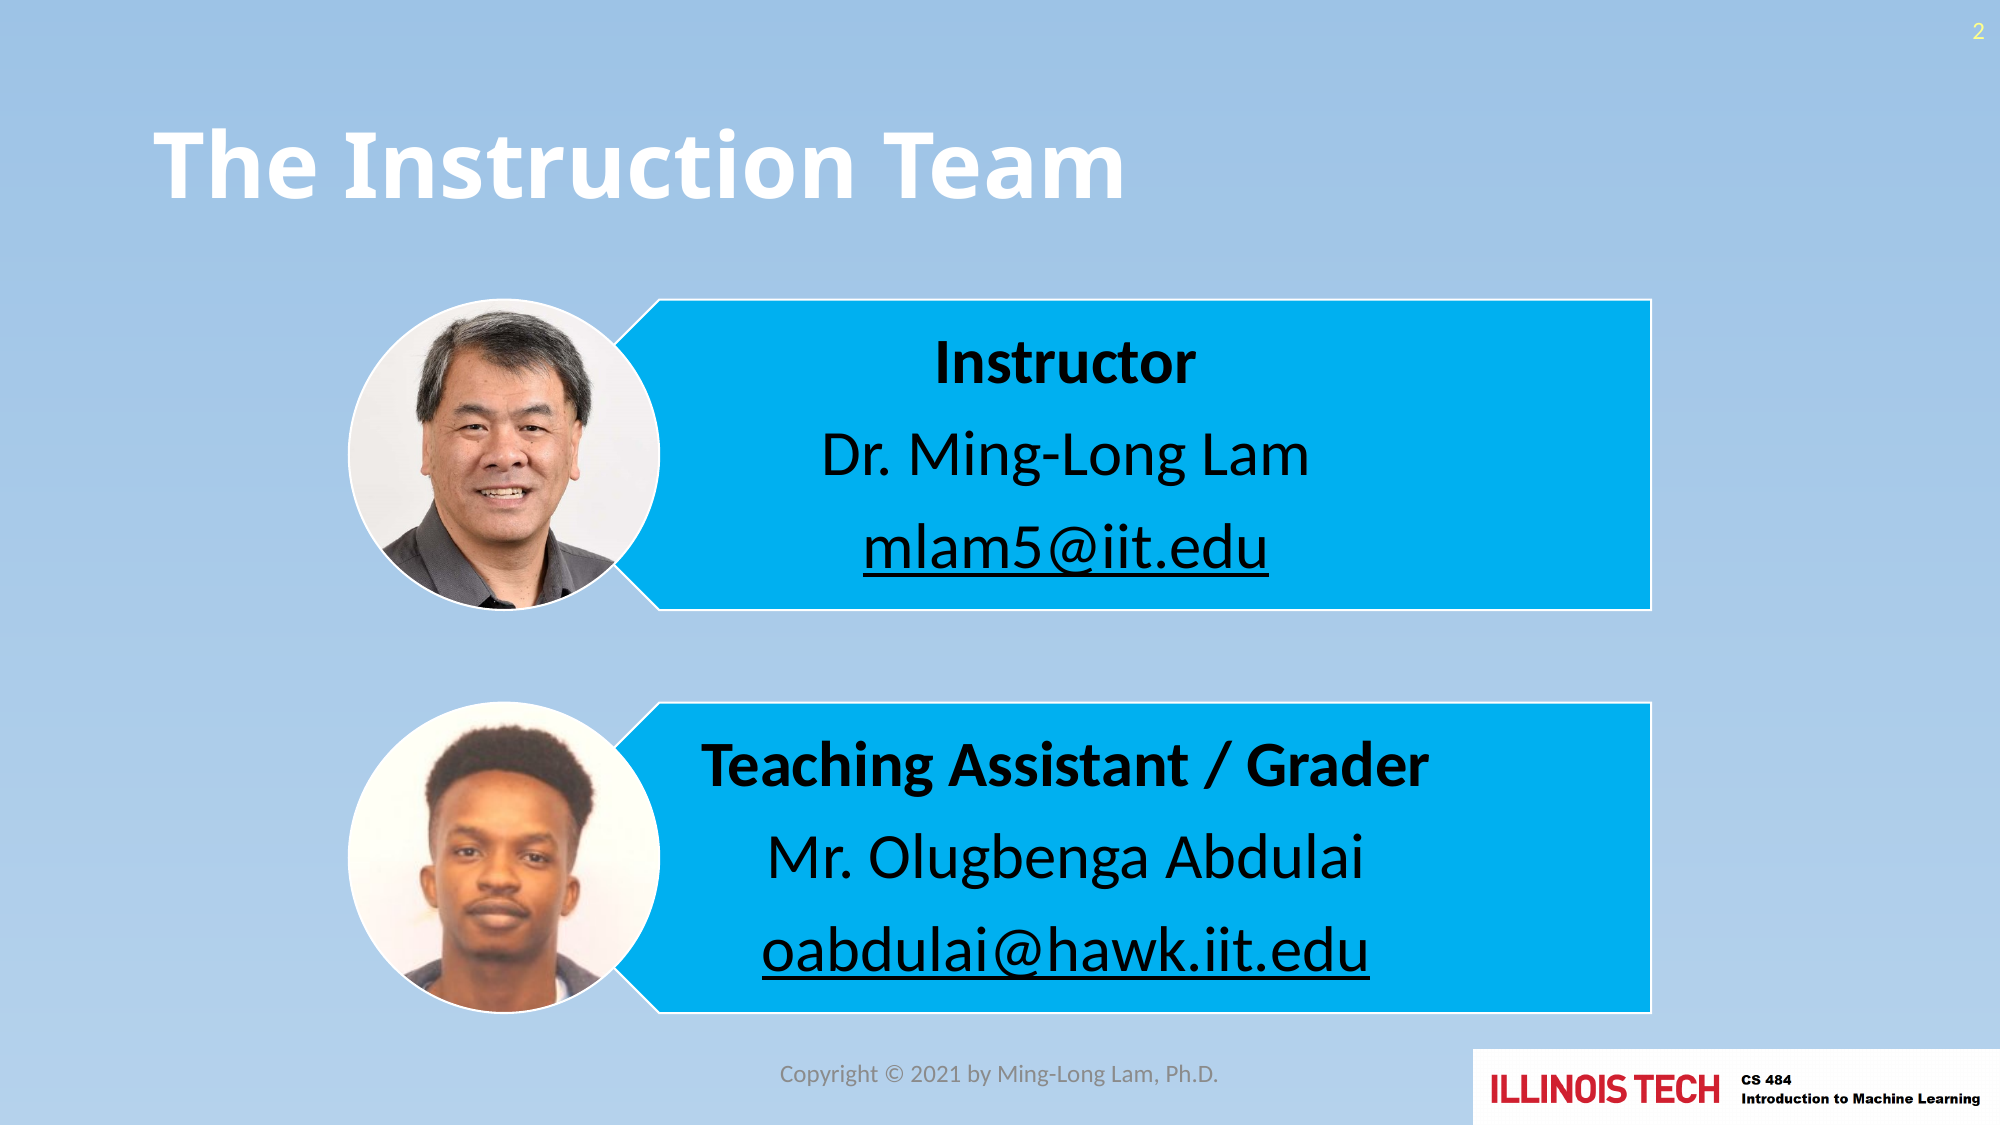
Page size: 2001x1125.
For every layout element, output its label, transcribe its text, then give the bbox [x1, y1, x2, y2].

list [137, 299, 1863, 1014]
footer Copyright © 2021 by Ming-Long Lam, Ph.D. [662, 1042, 1338, 1103]
title The Instruction Team [137, 59, 1863, 278]
slide_number 2 [1550, 0, 2000, 60]
picture [1473, 1049, 2000, 1125]
